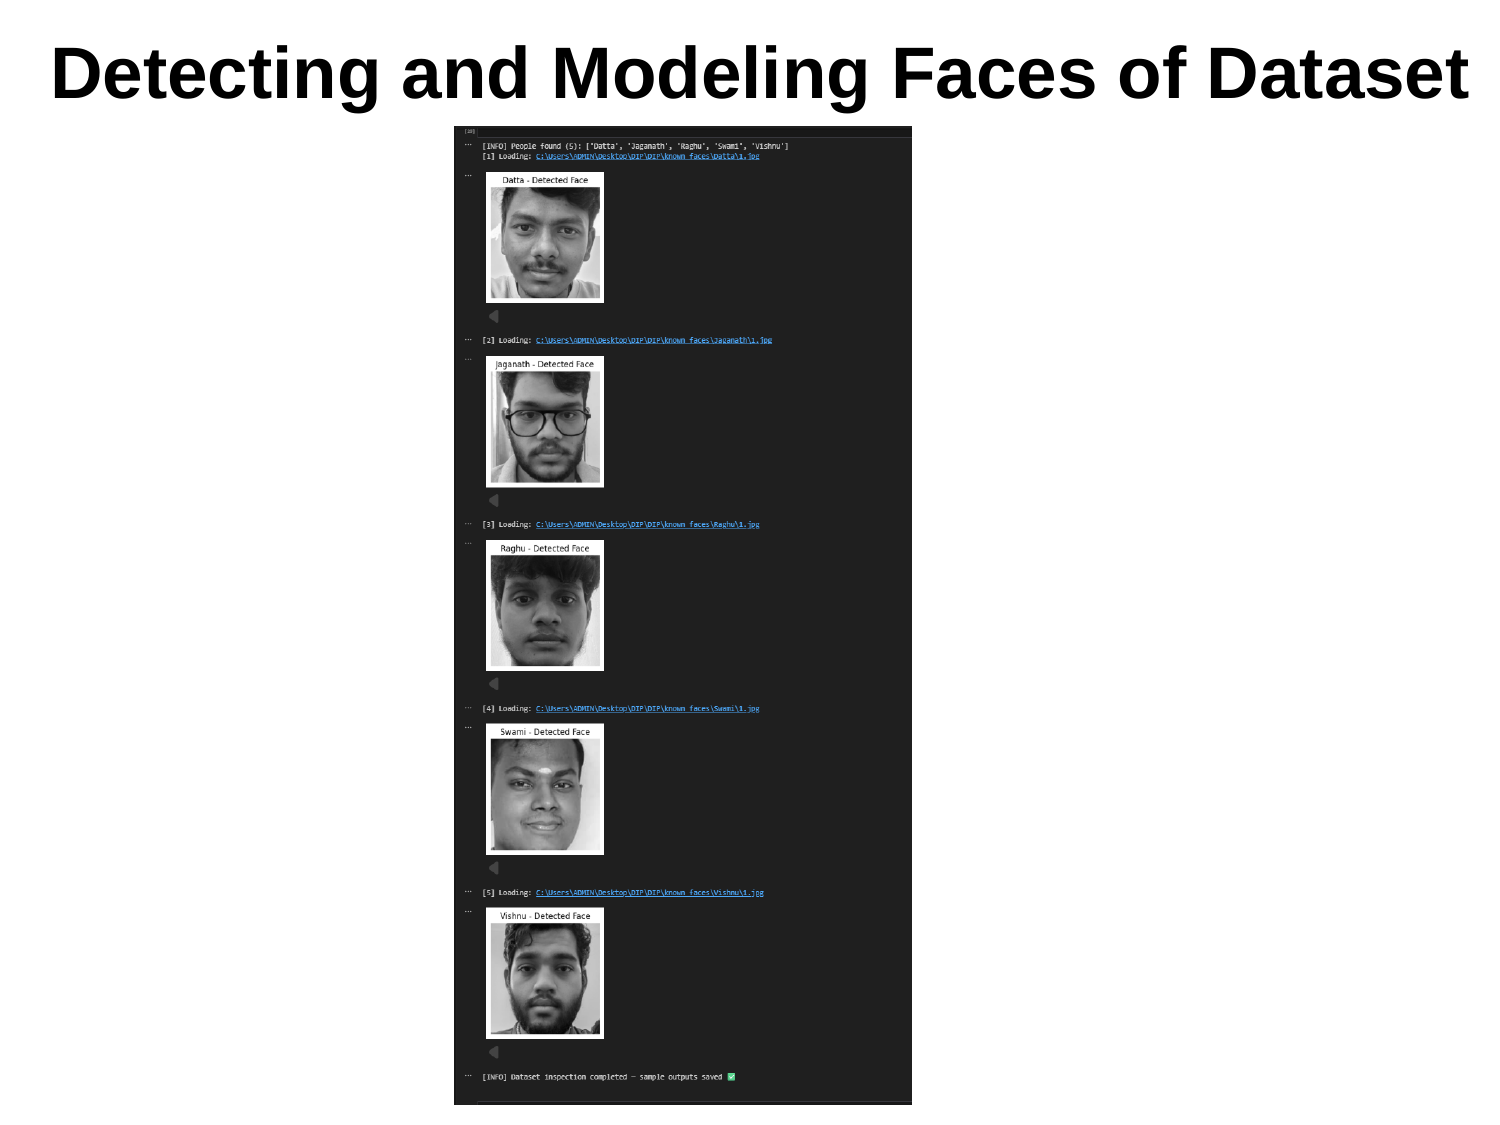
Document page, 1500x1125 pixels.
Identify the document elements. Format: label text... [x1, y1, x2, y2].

picture [453, 126, 912, 1105]
text_box Detecting and Modeling Faces of Dataset [20, 17, 1500, 120]
